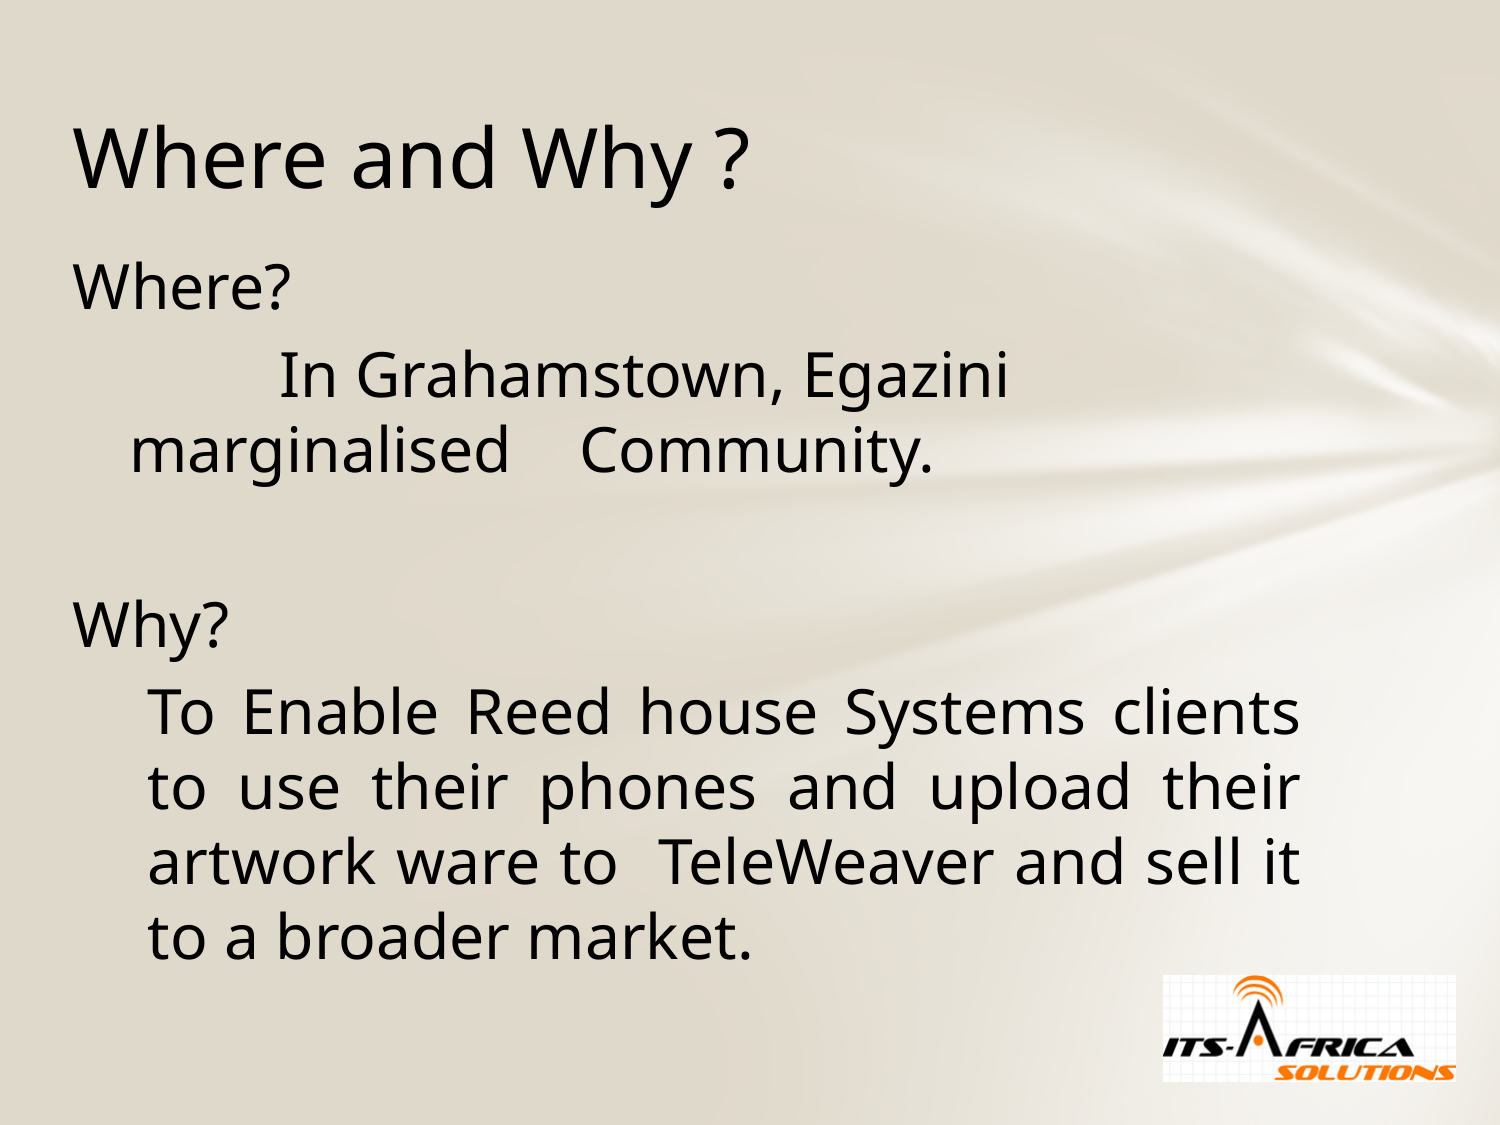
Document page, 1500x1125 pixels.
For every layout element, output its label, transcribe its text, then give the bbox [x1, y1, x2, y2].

title Where and Why ? [57, 37, 1318, 213]
picture [1163, 975, 1456, 1083]
list Where? In Grahamstown, Egazini marginalised Community. Why? To Enable Reed house Systems clients to use their phones and upload their artwork ware to TeleWeaver and sell it to a broader market. [57, 239, 1318, 1015]
